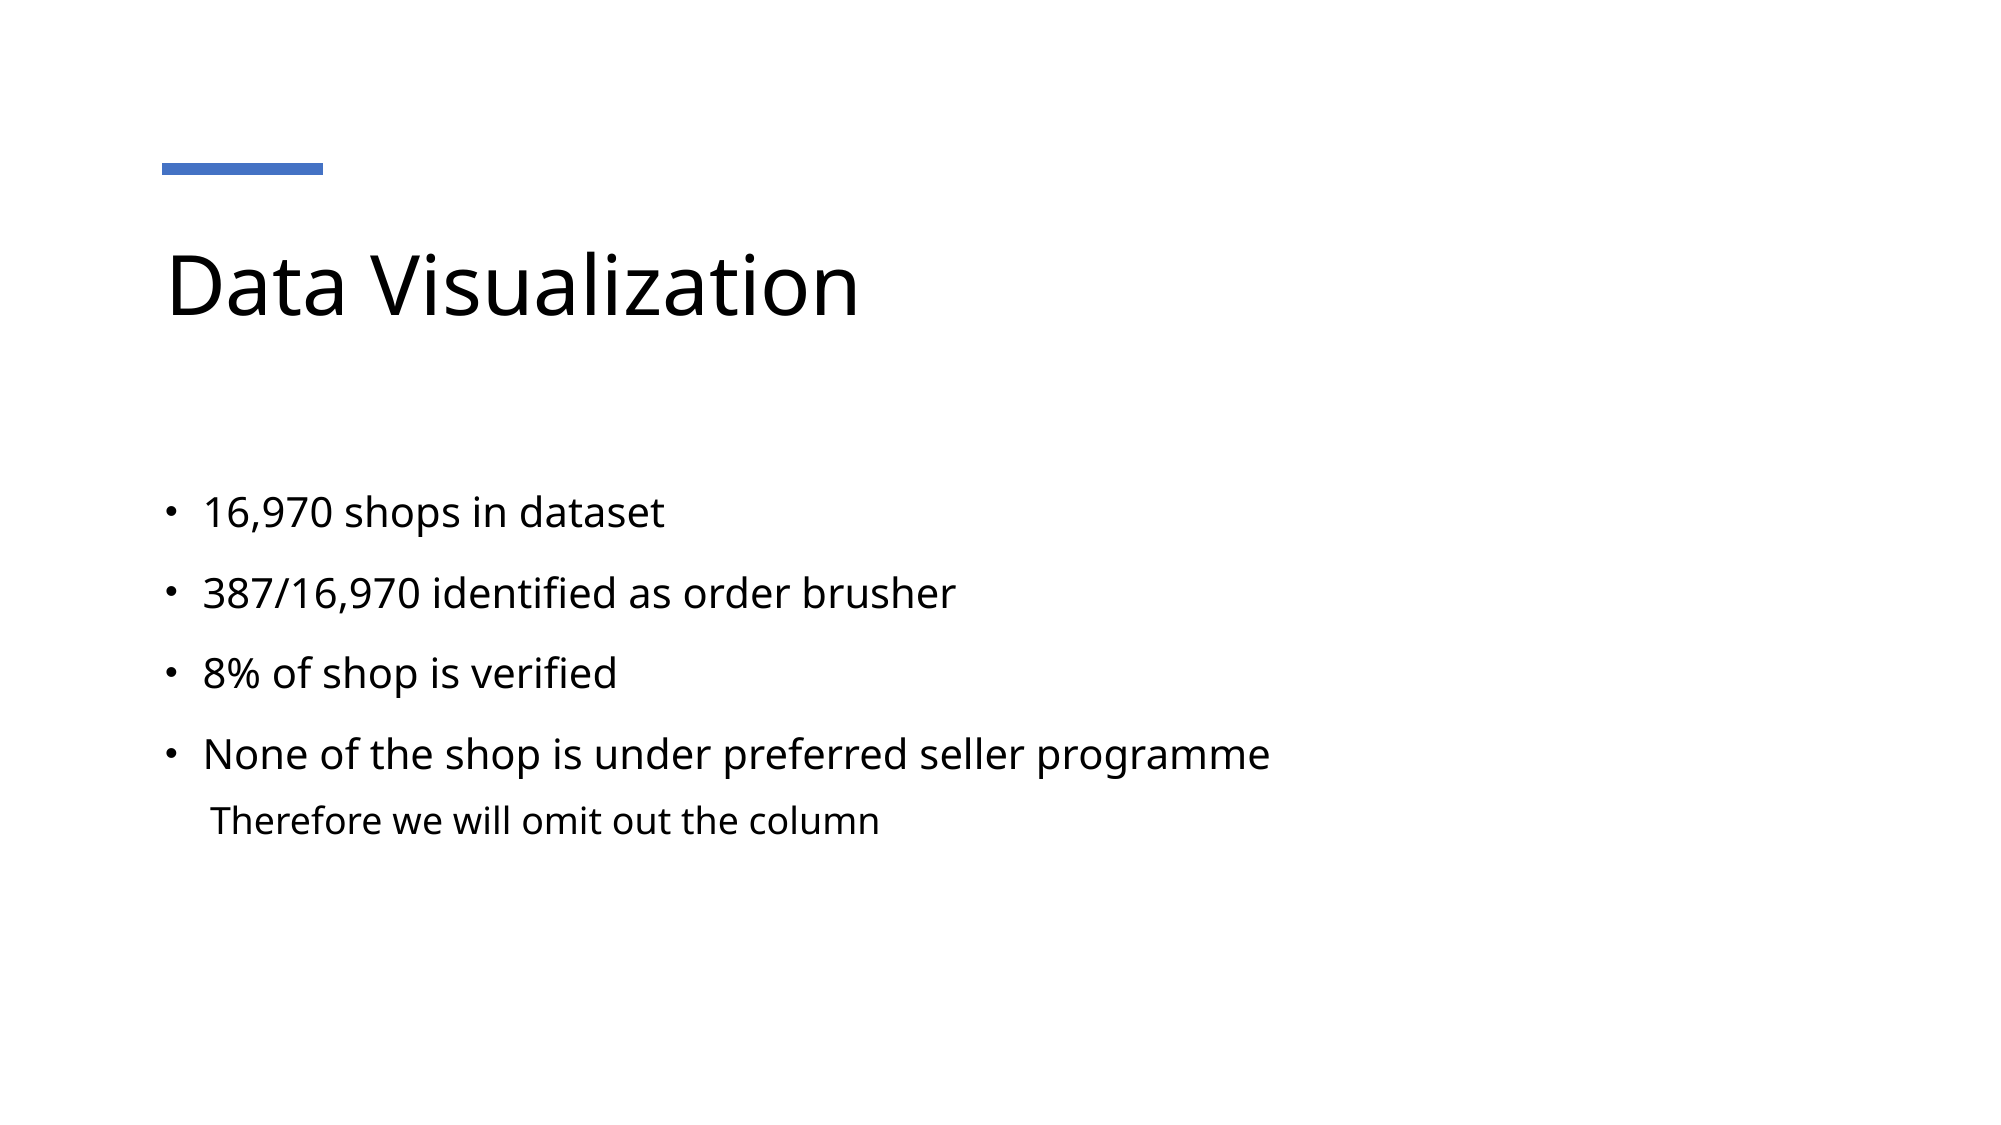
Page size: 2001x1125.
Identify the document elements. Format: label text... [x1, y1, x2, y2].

title Data Visualization [150, 224, 1850, 441]
list 16,970 shops in dataset 387/16,970 identified as order brusher 8% of shop is verified None of the shop is under preferred seller programme Therefore we will omit out the column [150, 468, 1850, 975]
